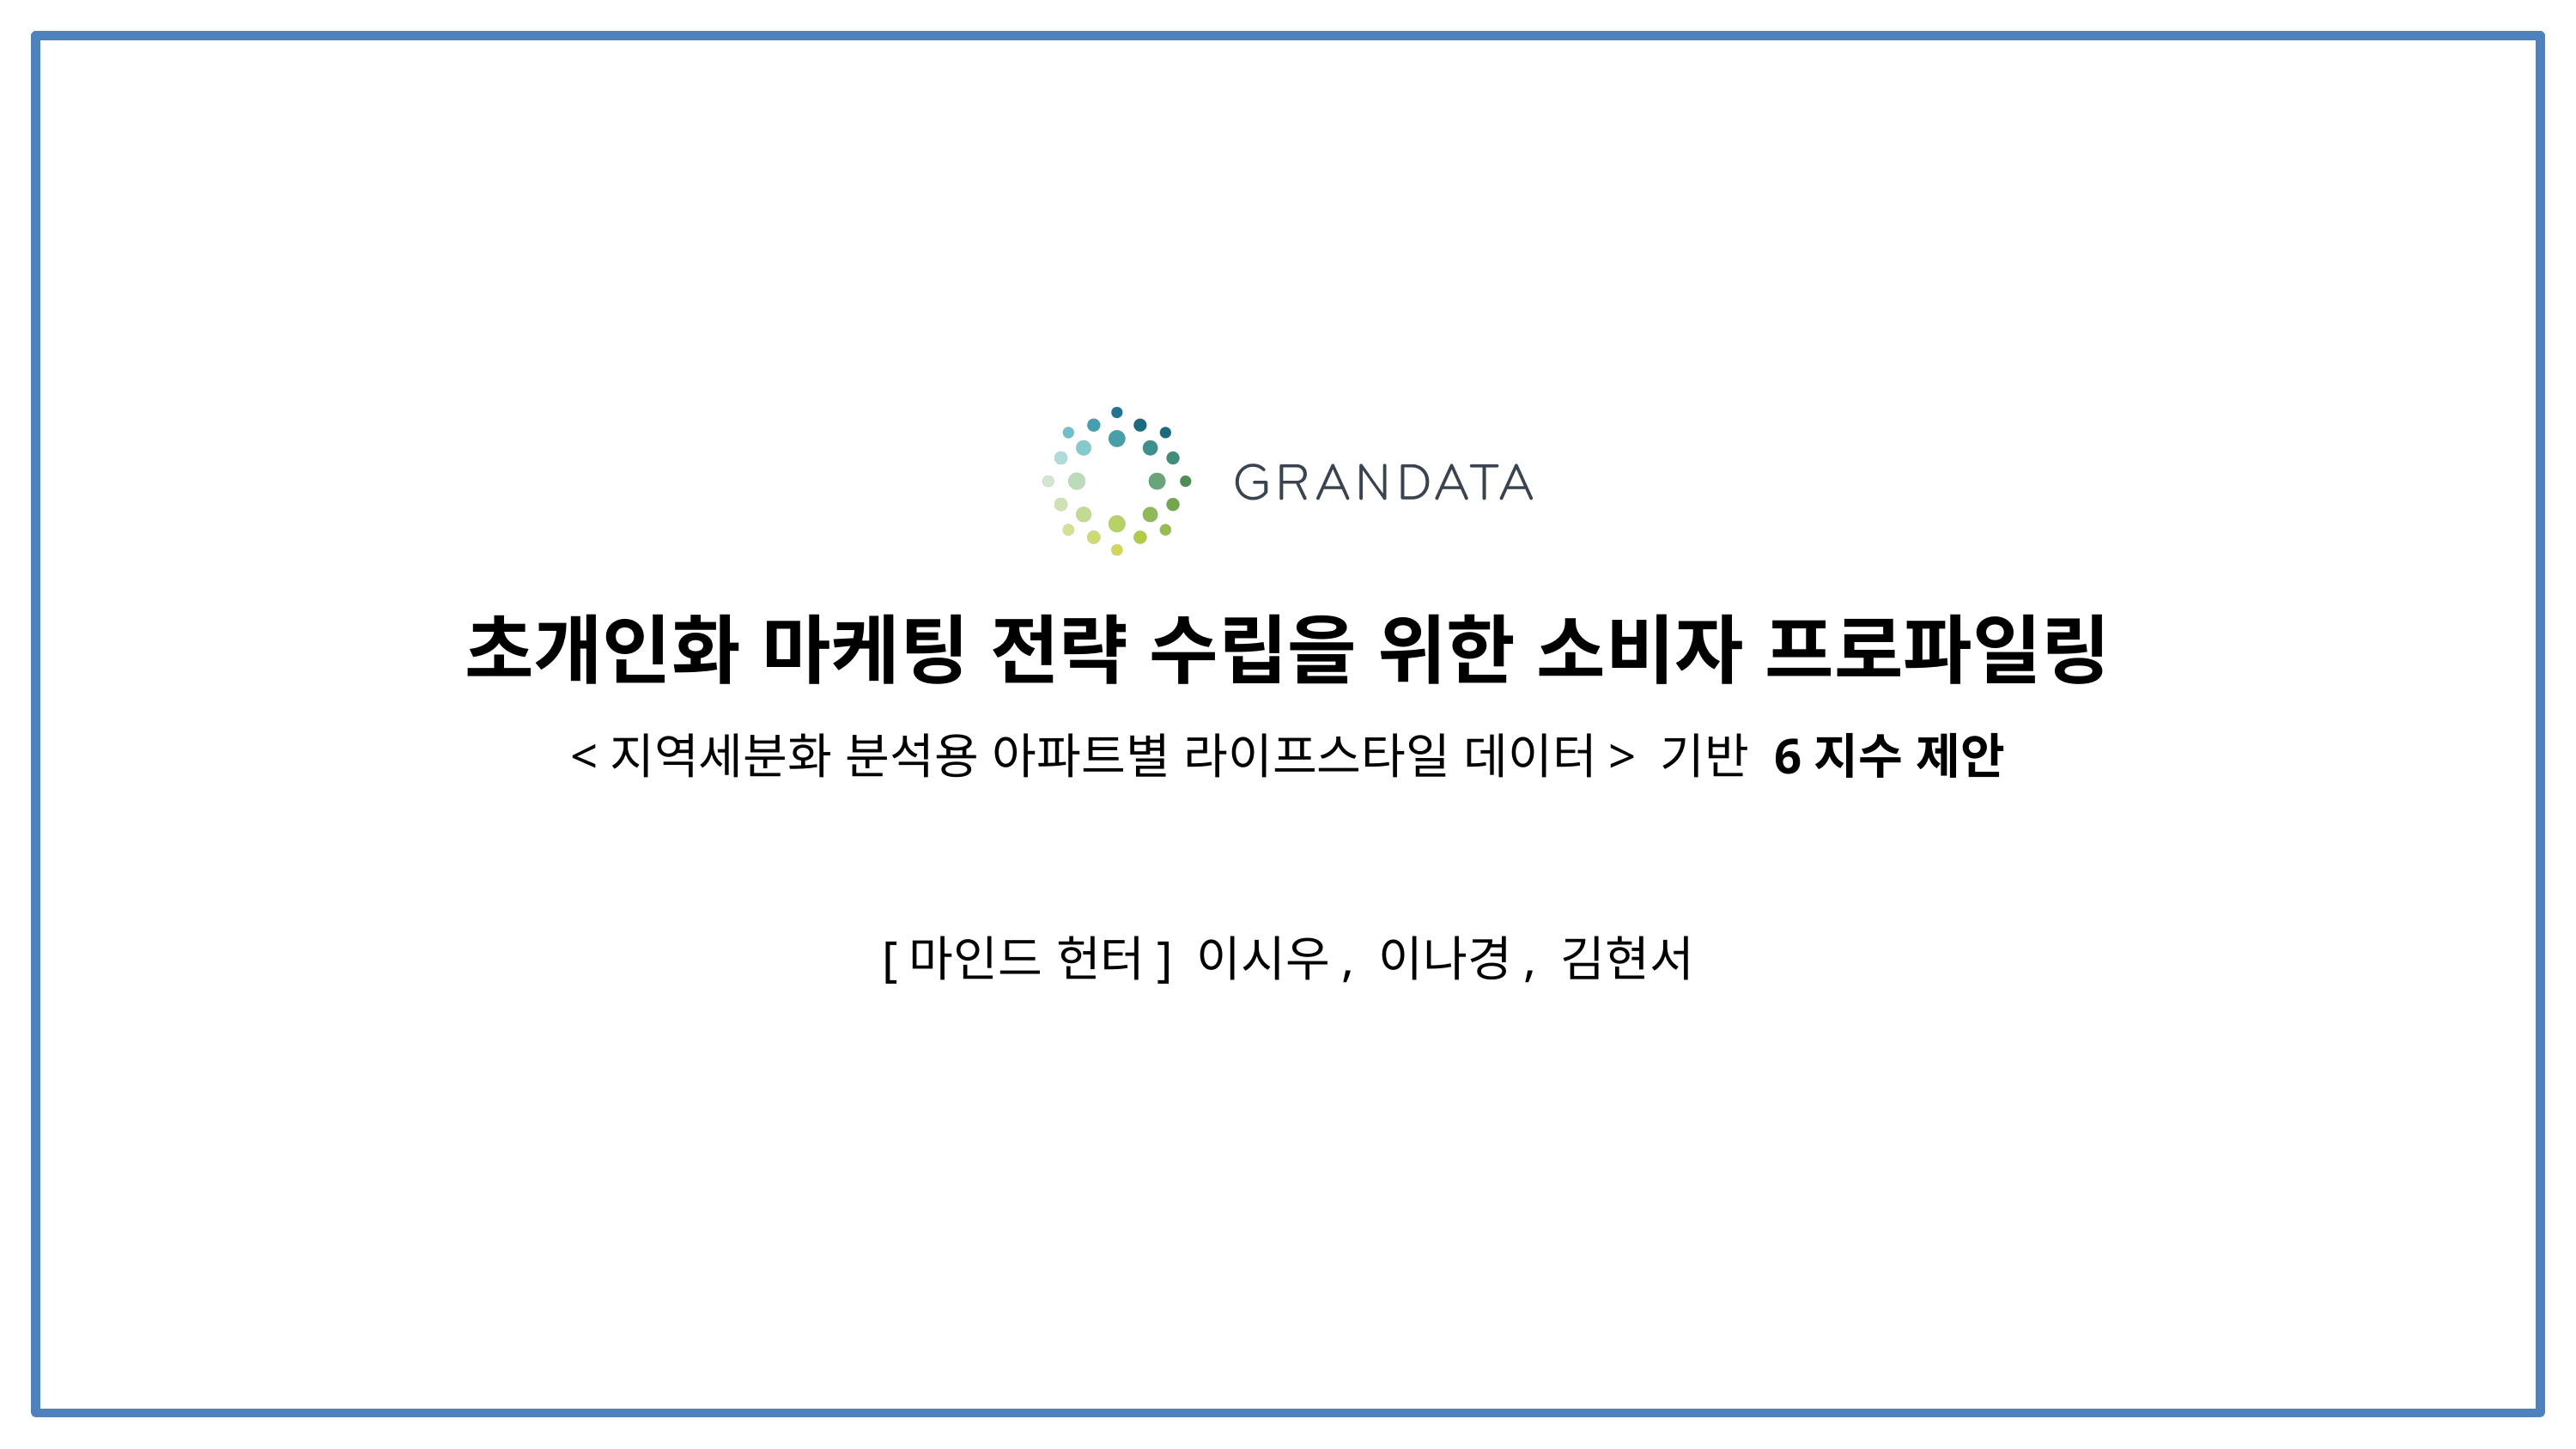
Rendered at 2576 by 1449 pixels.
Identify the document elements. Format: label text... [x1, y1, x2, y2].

text_box 초개인화 마케팅 전략 수립을 위한 소비자 프로파일링 <지역세분화 분석용 아파트별 라이프스타일 데이터> 기반 6지수 제안 [387, 597, 2188, 790]
text_box [34, 34, 2542, 1415]
subtitle [마인드 헌터] 이시우, 이나경, 김현서 [322, 921, 2254, 1271]
picture [1030, 374, 1546, 588]
